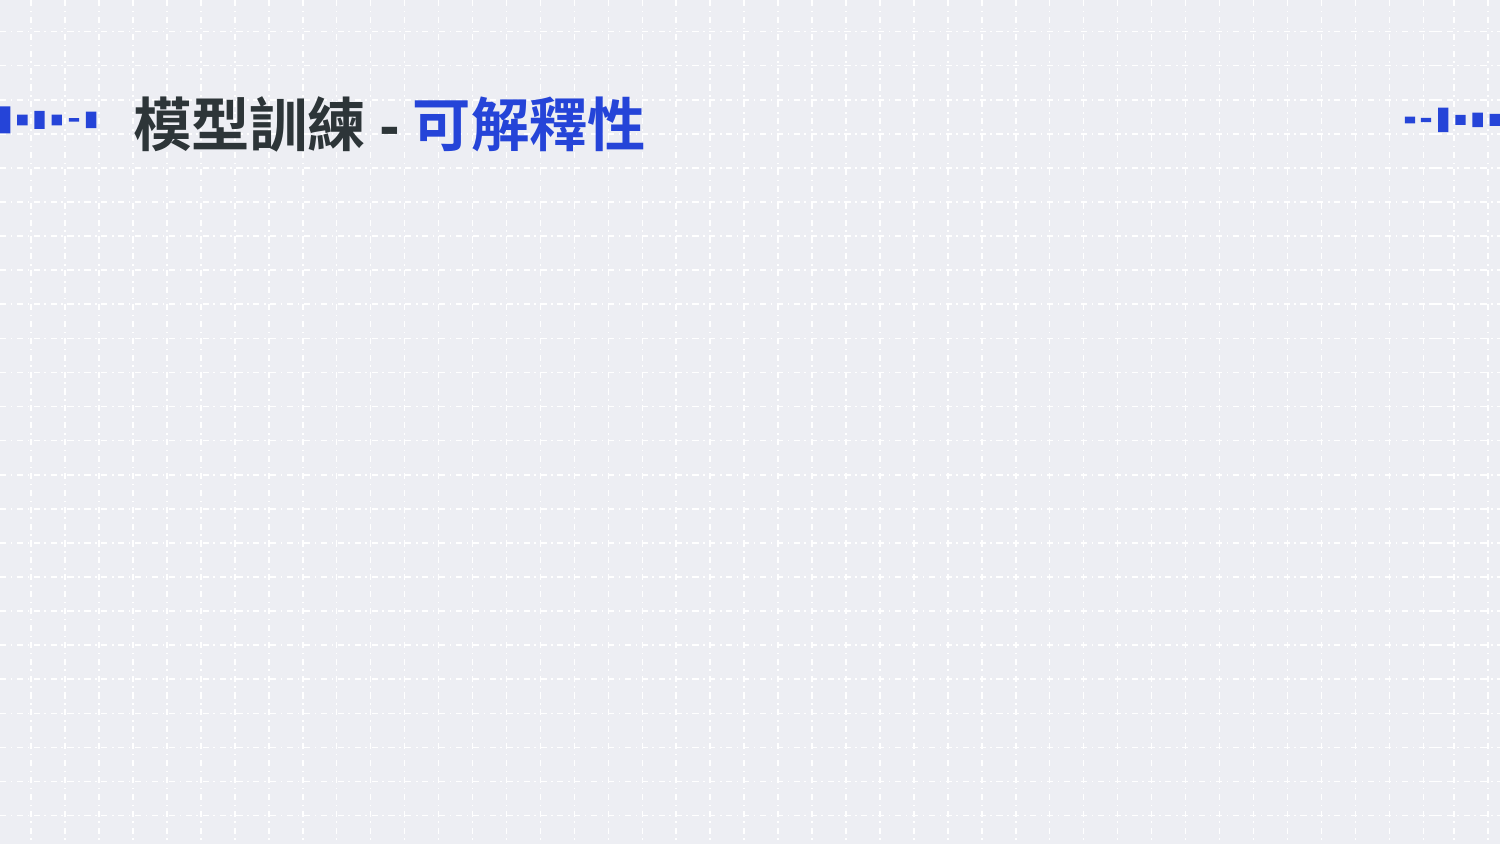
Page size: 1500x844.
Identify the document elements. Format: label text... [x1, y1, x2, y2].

title 模型訓練-可解釋性 [118, 72, 1382, 167]
